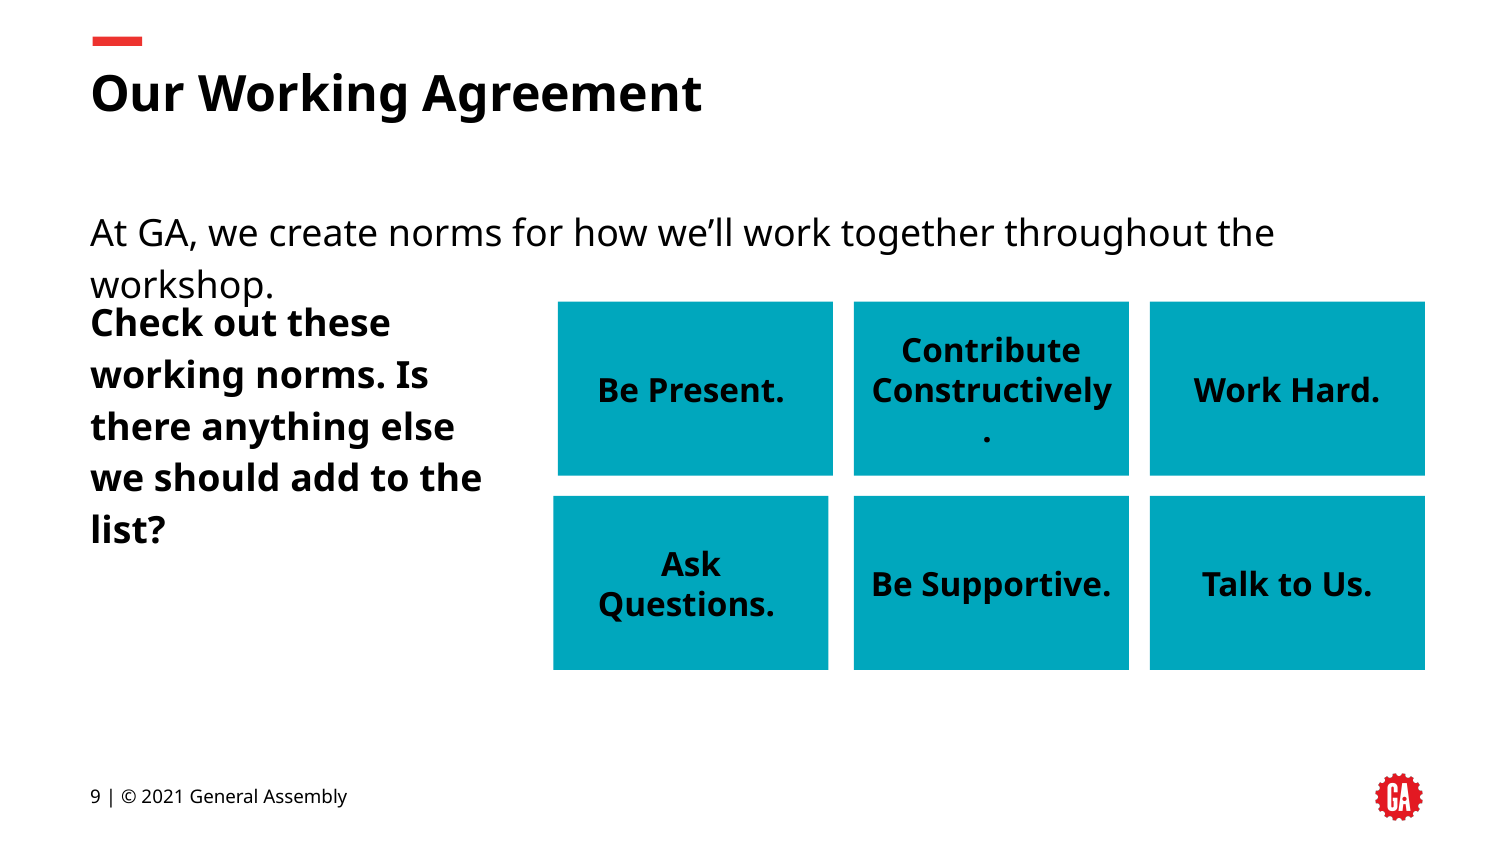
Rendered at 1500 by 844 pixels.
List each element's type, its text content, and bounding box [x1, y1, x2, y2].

text_box At GA, we create norms for how we’ll work together throughout the workshop. [74, 187, 1425, 263]
picture [1373, 771, 1425, 823]
text_box Be Supportive. [853, 495, 1129, 670]
text_box Talk to Us. [1149, 495, 1425, 670]
text_box Be Present. [557, 301, 833, 476]
text_box Ask Questions. [553, 495, 829, 670]
text_box Check out these working norms. Is there anything else we should add to the list? [74, 277, 508, 722]
title Our Working Agreement [75, 46, 1473, 140]
text_box Contribute Constructively. [853, 301, 1129, 476]
slide_number ‹#› | © 2021 General Assembly [75, 764, 465, 830]
text_box Work Hard. [1149, 301, 1425, 476]
